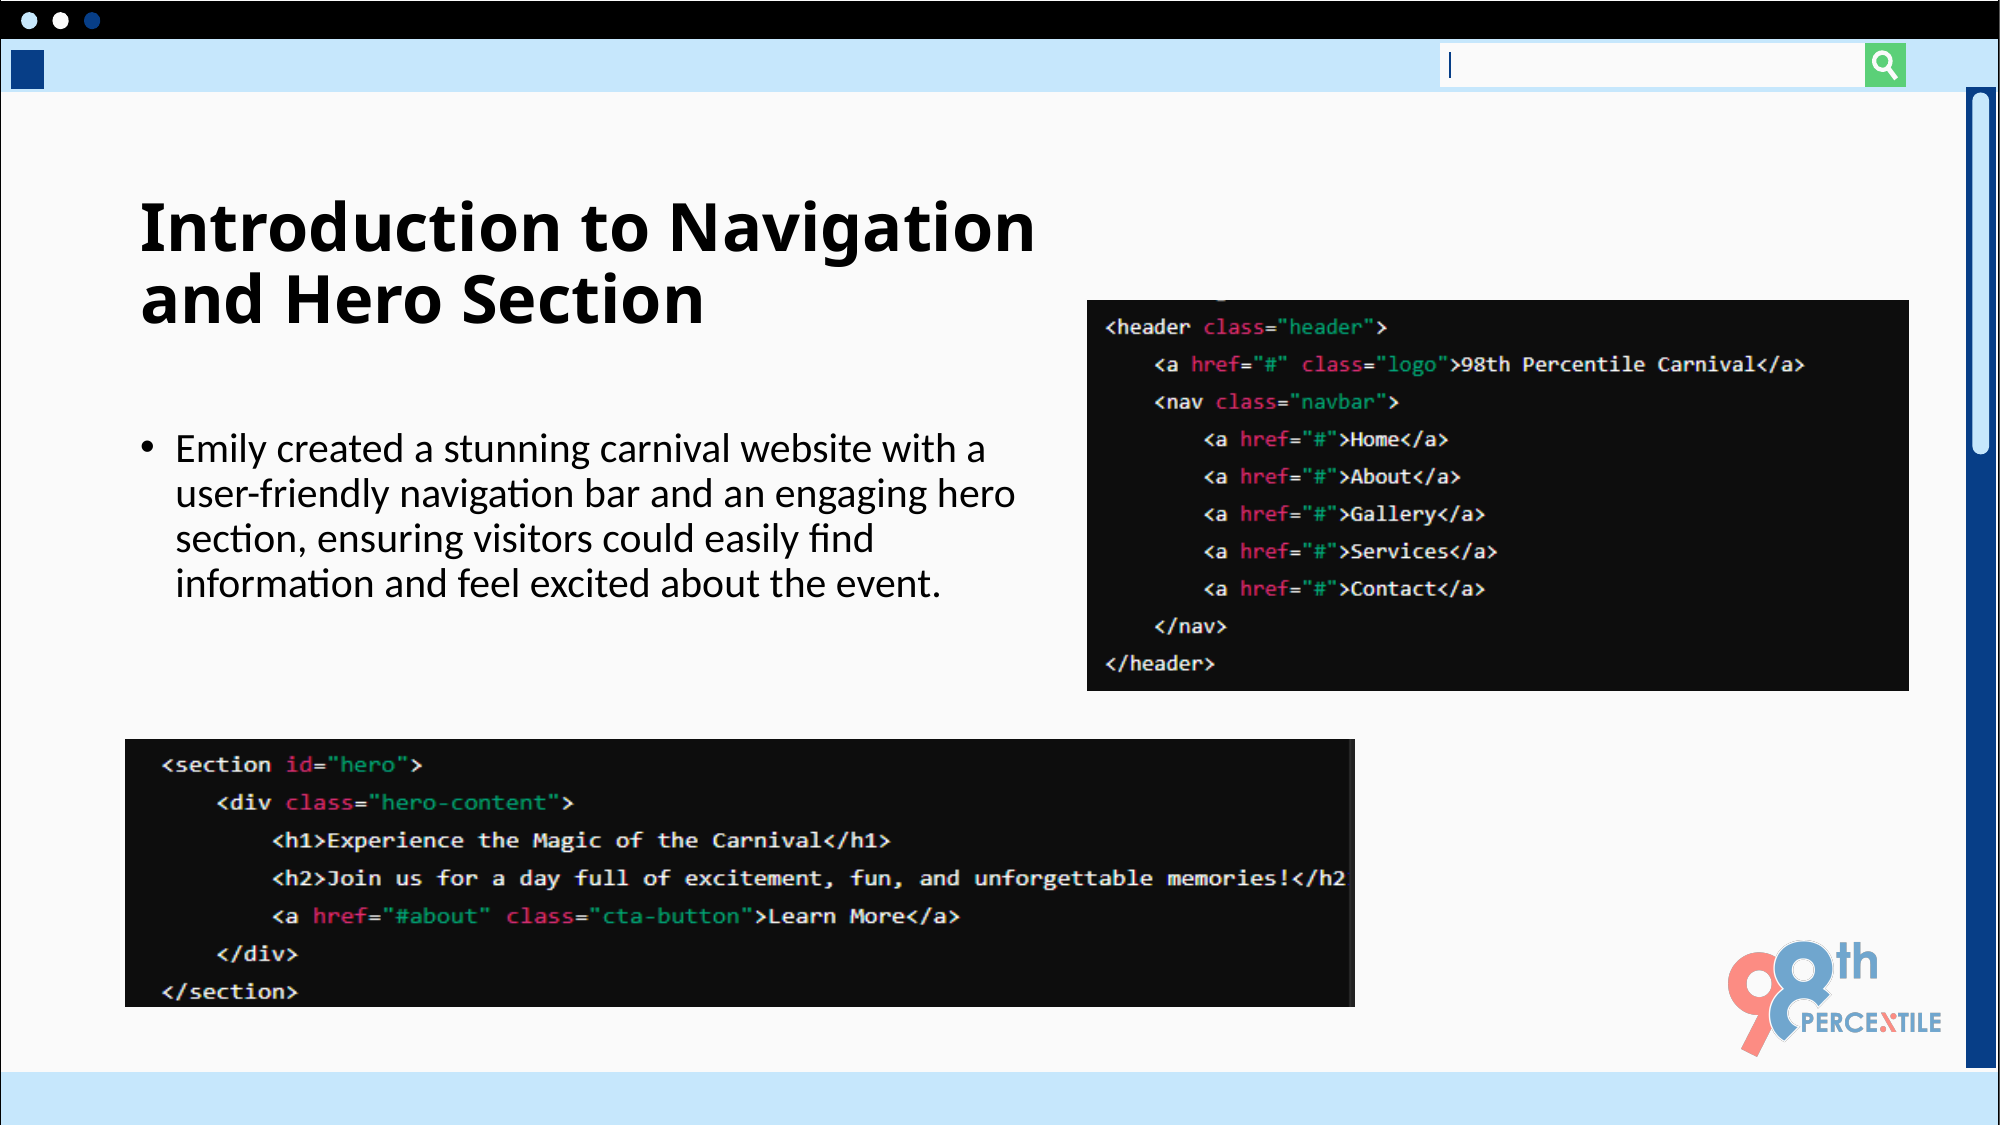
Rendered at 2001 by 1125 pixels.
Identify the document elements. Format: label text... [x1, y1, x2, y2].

title Introduction to Navigation and Hero Section [125, 186, 1087, 417]
picture [125, 739, 1355, 1007]
picture [1087, 300, 1909, 691]
picture [1724, 938, 1944, 1061]
text_box Emily created a stunning carnival website with a user-friendly navigation bar and an engaging hero section, ensuring visitors could easily find information and feel excited about the event. [124, 418, 1087, 738]
